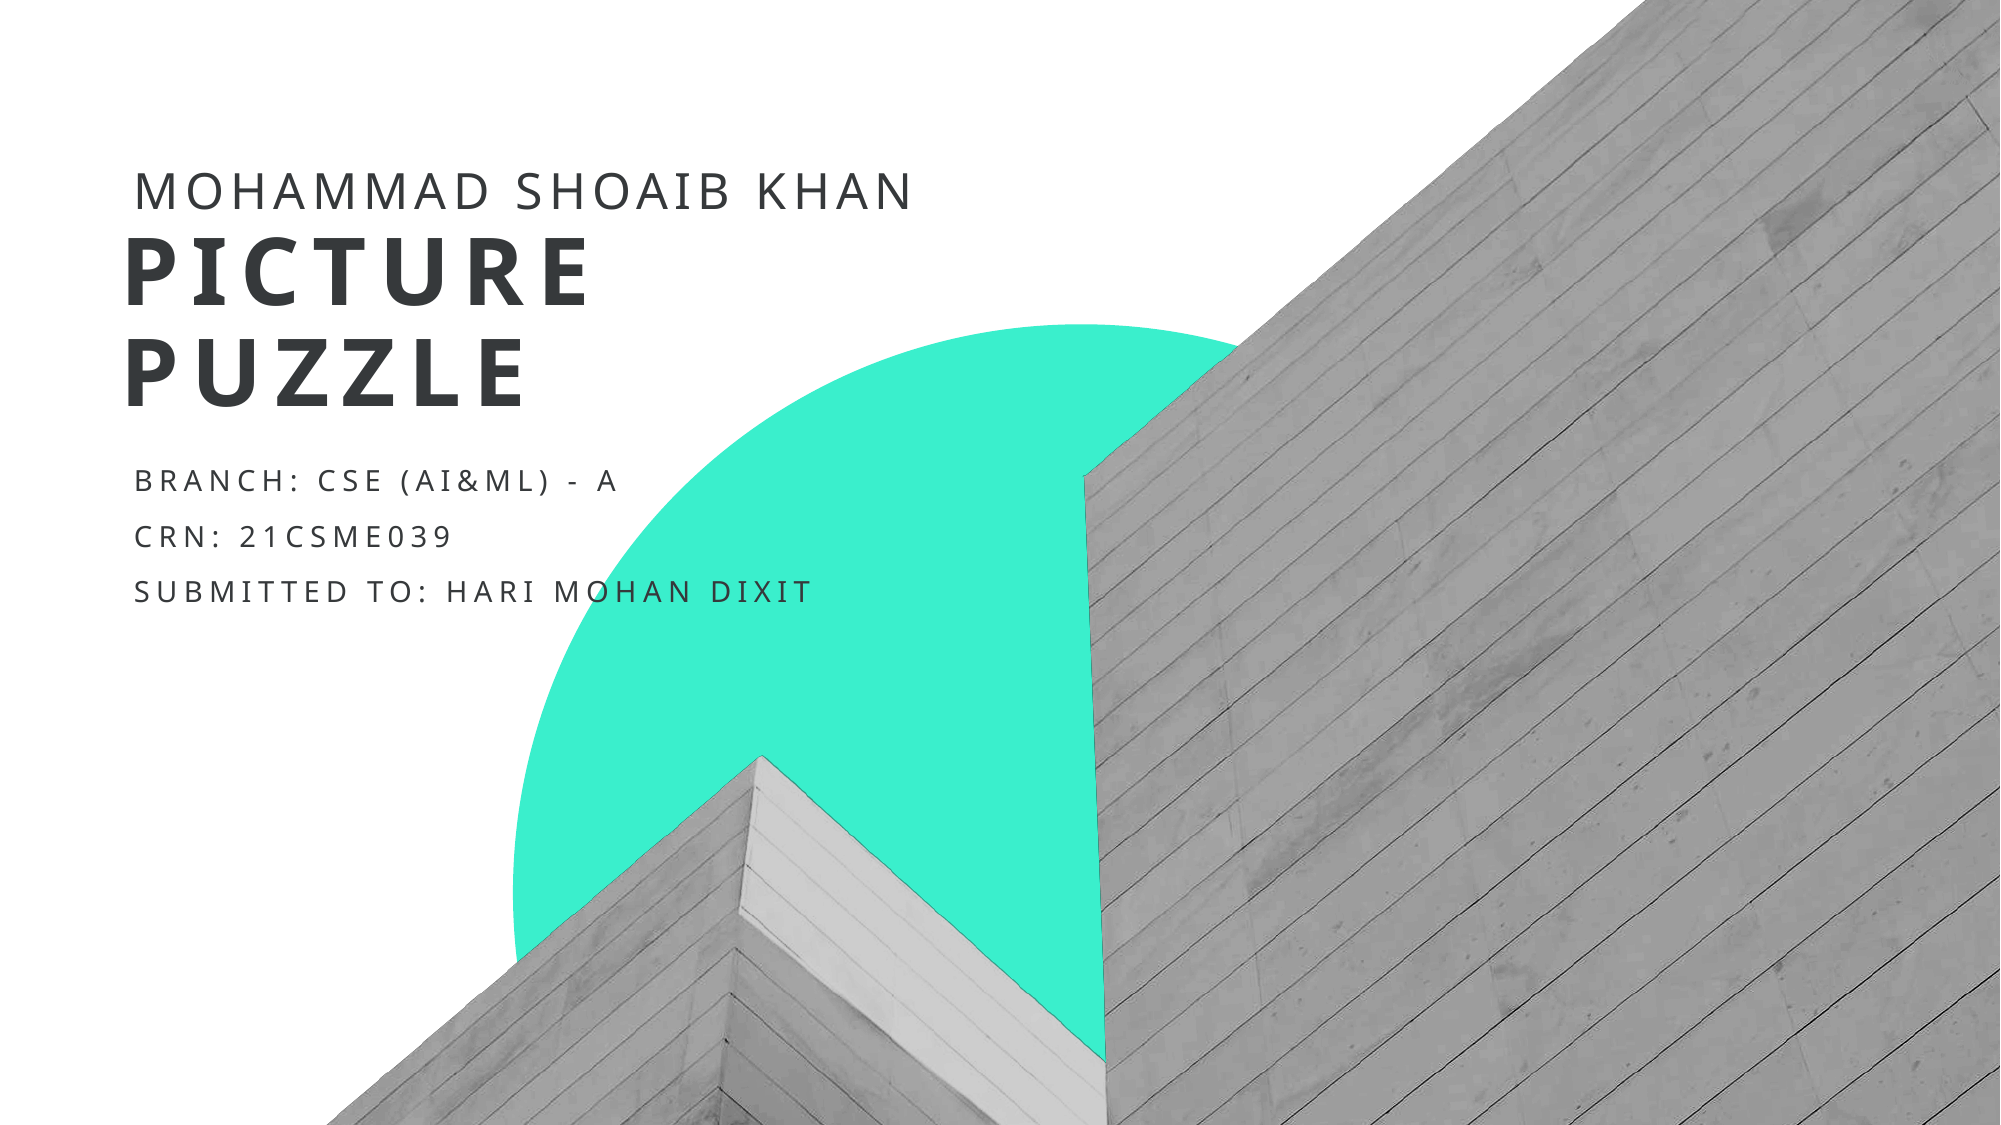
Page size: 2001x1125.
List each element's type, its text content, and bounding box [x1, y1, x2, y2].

subtitle Branch: CSE (AI&ML) - A CRN: 21CSME039 Submitted To: Hari Mohan Dixit [133, 462, 1351, 744]
text_box Mohammad Shoaib Khan [133, 129, 1351, 225]
title Picture Puzzle [120, 224, 1142, 787]
picture [124, 0, 2000, 1125]
